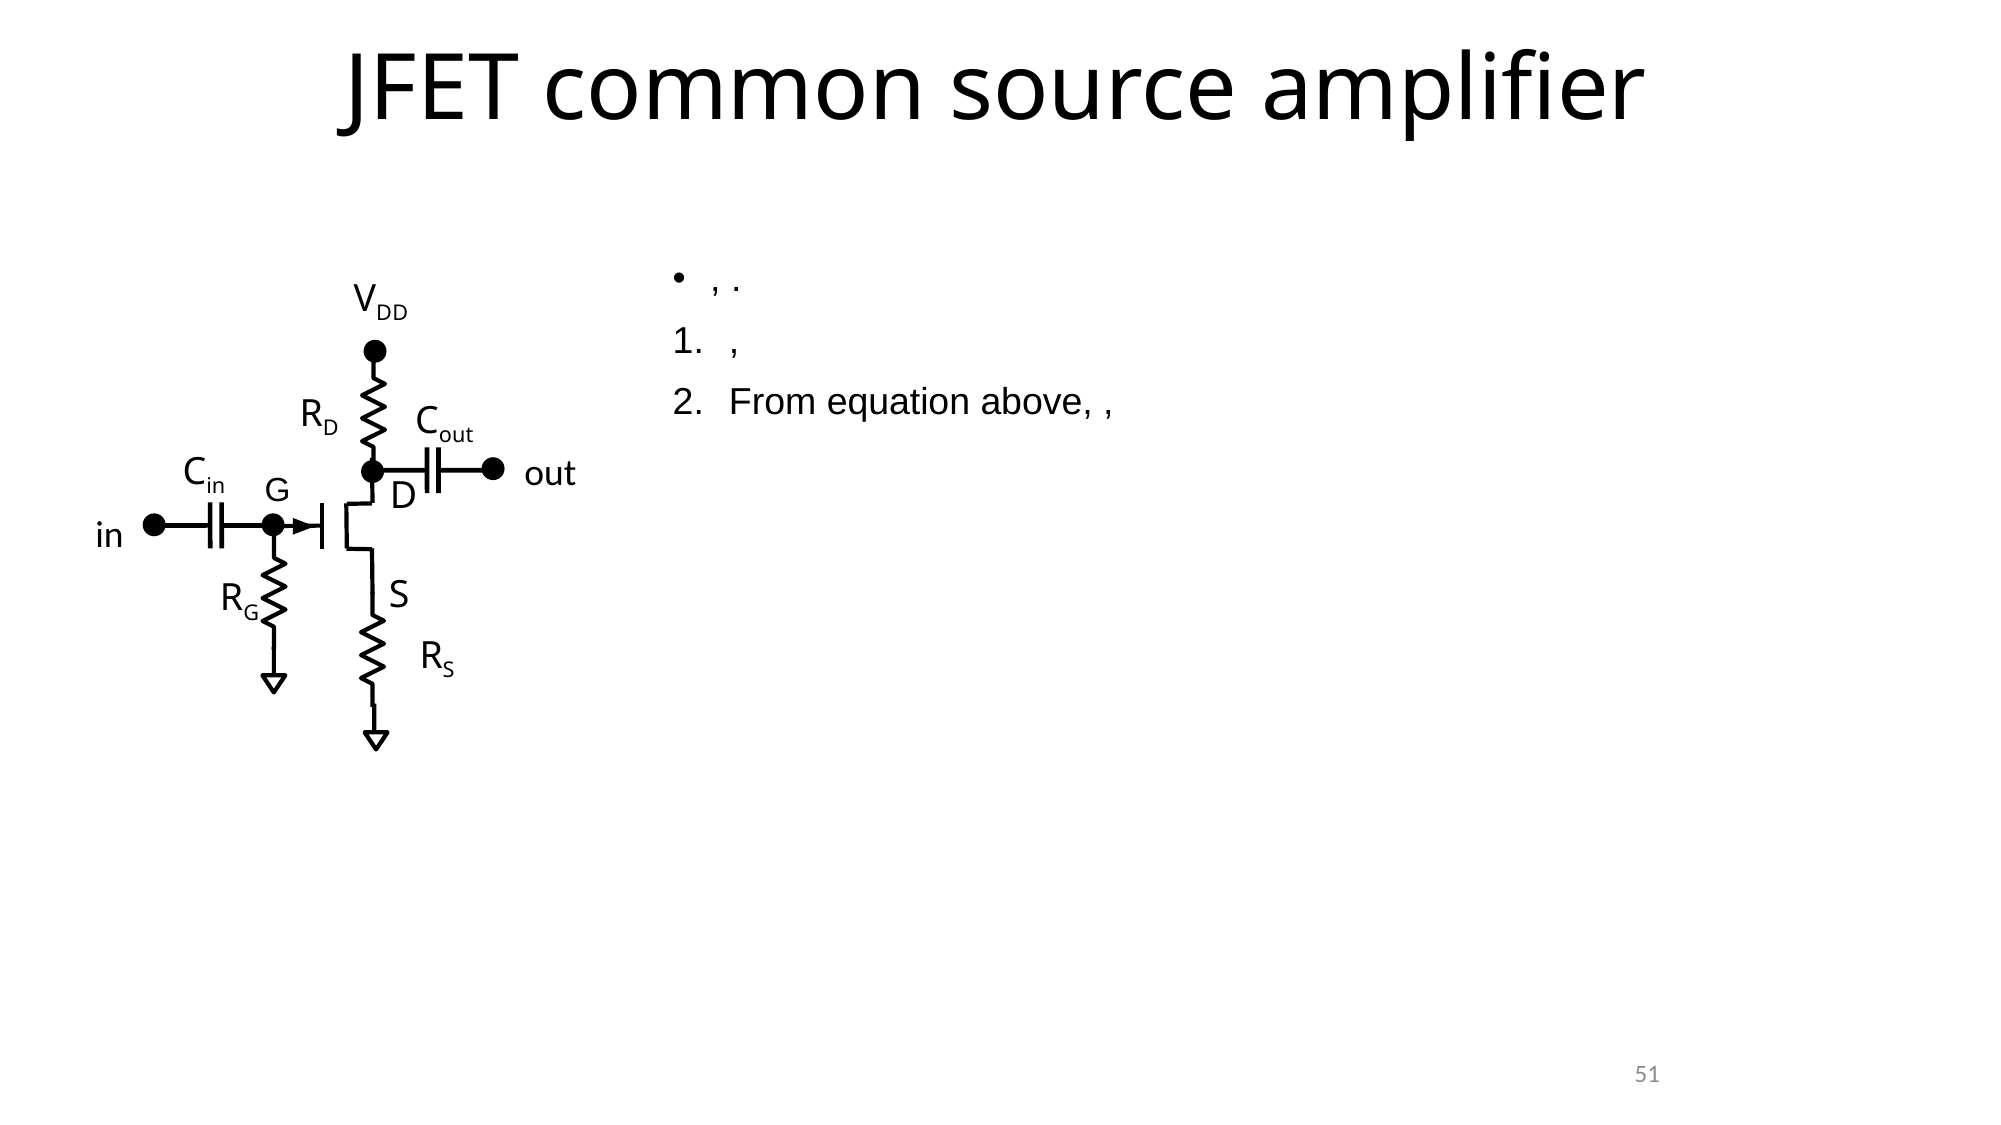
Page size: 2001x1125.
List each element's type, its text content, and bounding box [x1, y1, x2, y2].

title JFET common source amplifier [54, 18, 1938, 162]
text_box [87, 266, 603, 750]
slide_number 51 [1325, 1042, 1675, 1103]
